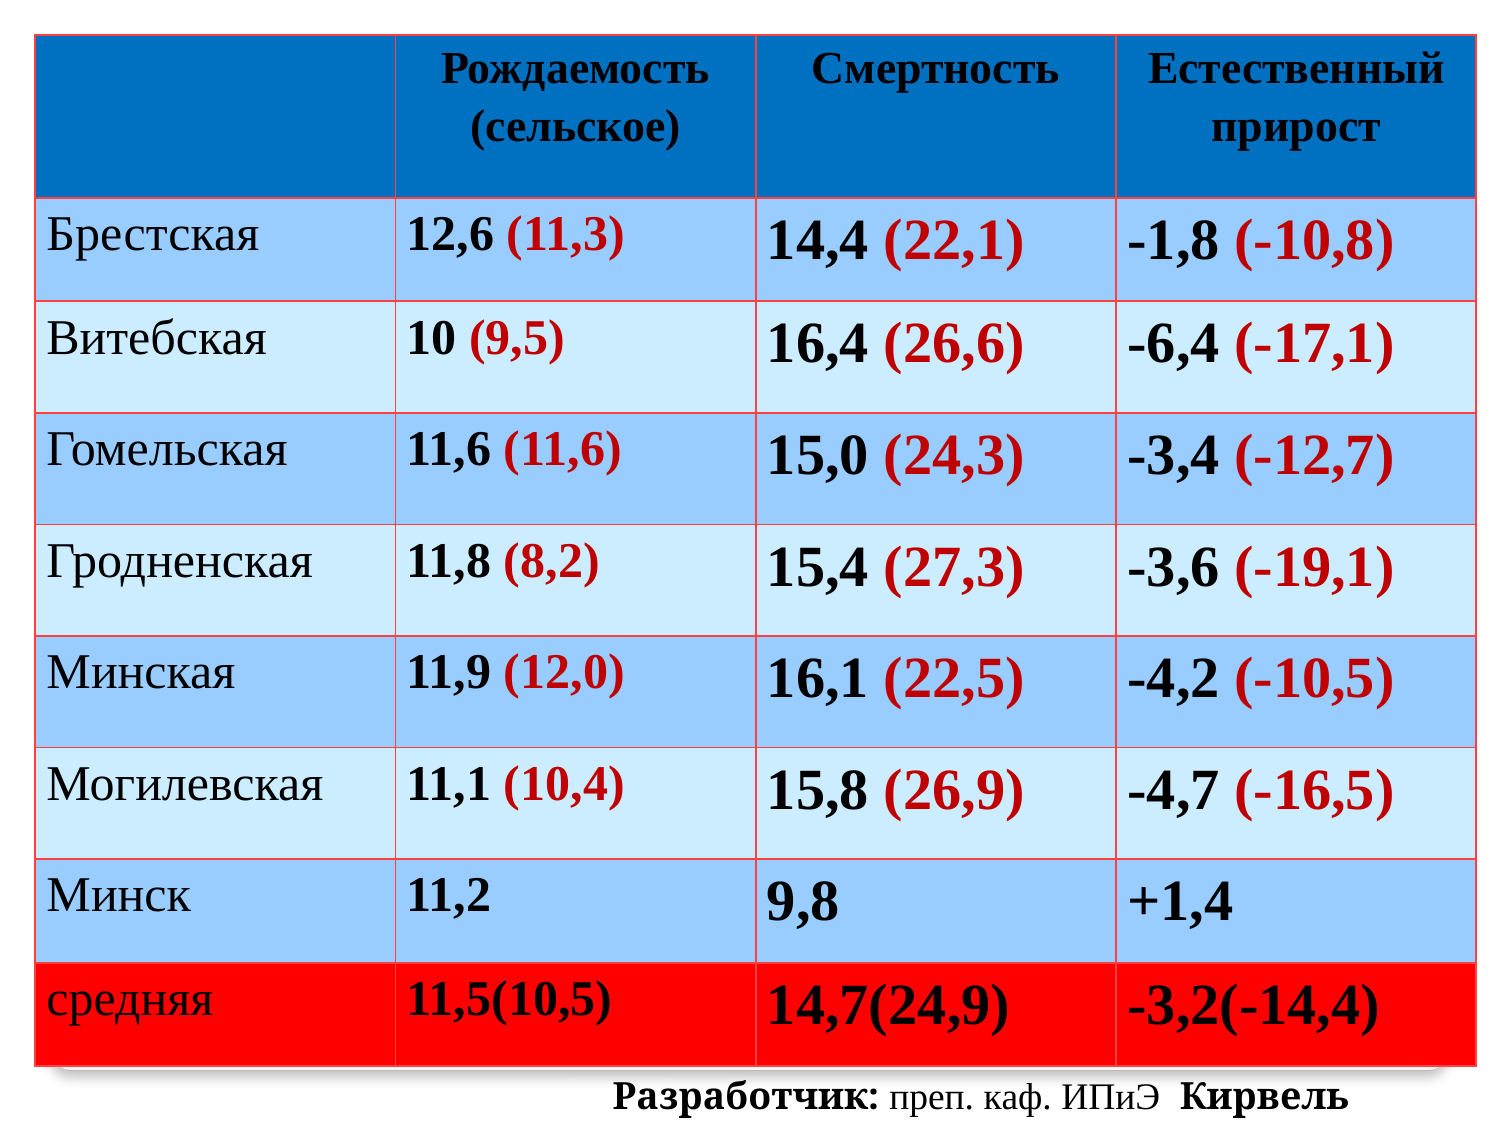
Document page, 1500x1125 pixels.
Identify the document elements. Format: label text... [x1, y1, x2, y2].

table_cell средняя [36, 964, 395, 1065]
table_cell 14,7(24,9) [757, 964, 1115, 1064]
table_cell 15,0 (24,3) [757, 414, 1115, 524]
table_cell -4,7 (-16,5) [1117, 748, 1475, 858]
table_cell 16,4 (26,6) [757, 302, 1115, 412]
table_cell 10 (9,5) [396, 302, 755, 412]
table_cell -3,4 (-12,7) [1117, 414, 1475, 524]
table_header Естественный прирост [1117, 36, 1475, 197]
table_cell 16,1 (22,5) [757, 637, 1115, 747]
table_cell Гомельская [36, 414, 395, 524]
table_cell 15,4 (27,3) [757, 525, 1115, 635]
table_cell Брестская [36, 199, 395, 300]
table_cell 9,8 [757, 860, 1115, 962]
table_cell 11,9 (12,0) [396, 637, 755, 747]
table_header [36, 36, 395, 197]
table_header Смертность [757, 36, 1115, 197]
table_cell -1,8 (-10,8) [1117, 199, 1475, 300]
table_cell Минская [36, 637, 395, 747]
table_cell 12,6 (11,3) [396, 199, 755, 300]
table_cell 11,6 (11,6) [396, 414, 755, 524]
table_cell Гродненская [36, 525, 395, 635]
table_cell -4,2 (-10,5) [1117, 637, 1475, 747]
table_cell 11,1 (10,4) [396, 748, 755, 858]
table_cell -3,2(-14,4) [1117, 964, 1475, 1065]
table_cell 11,5(10,5) [396, 964, 755, 1065]
text_box Разработчик: преп. каф. ИПиЭ Кирвель П.И. [597, 1064, 1431, 1125]
table_cell -6,4 (-17,1) [1117, 302, 1475, 412]
table_cell Минск [36, 860, 395, 962]
table_cell +1,4 [1117, 860, 1475, 962]
table_cell 11,2 [396, 860, 755, 962]
table_header Рождаемость (сельское) [396, 36, 755, 197]
table_cell 14,4 (22,1) [757, 199, 1115, 300]
table_cell Могилевская [36, 748, 395, 858]
table_cell 15,8 (26,9) [757, 748, 1115, 858]
table_cell -3,6 (-19,1) [1117, 525, 1475, 635]
table_cell Витебская [36, 302, 395, 412]
table_cell 11,8 (8,2) [396, 525, 755, 635]
